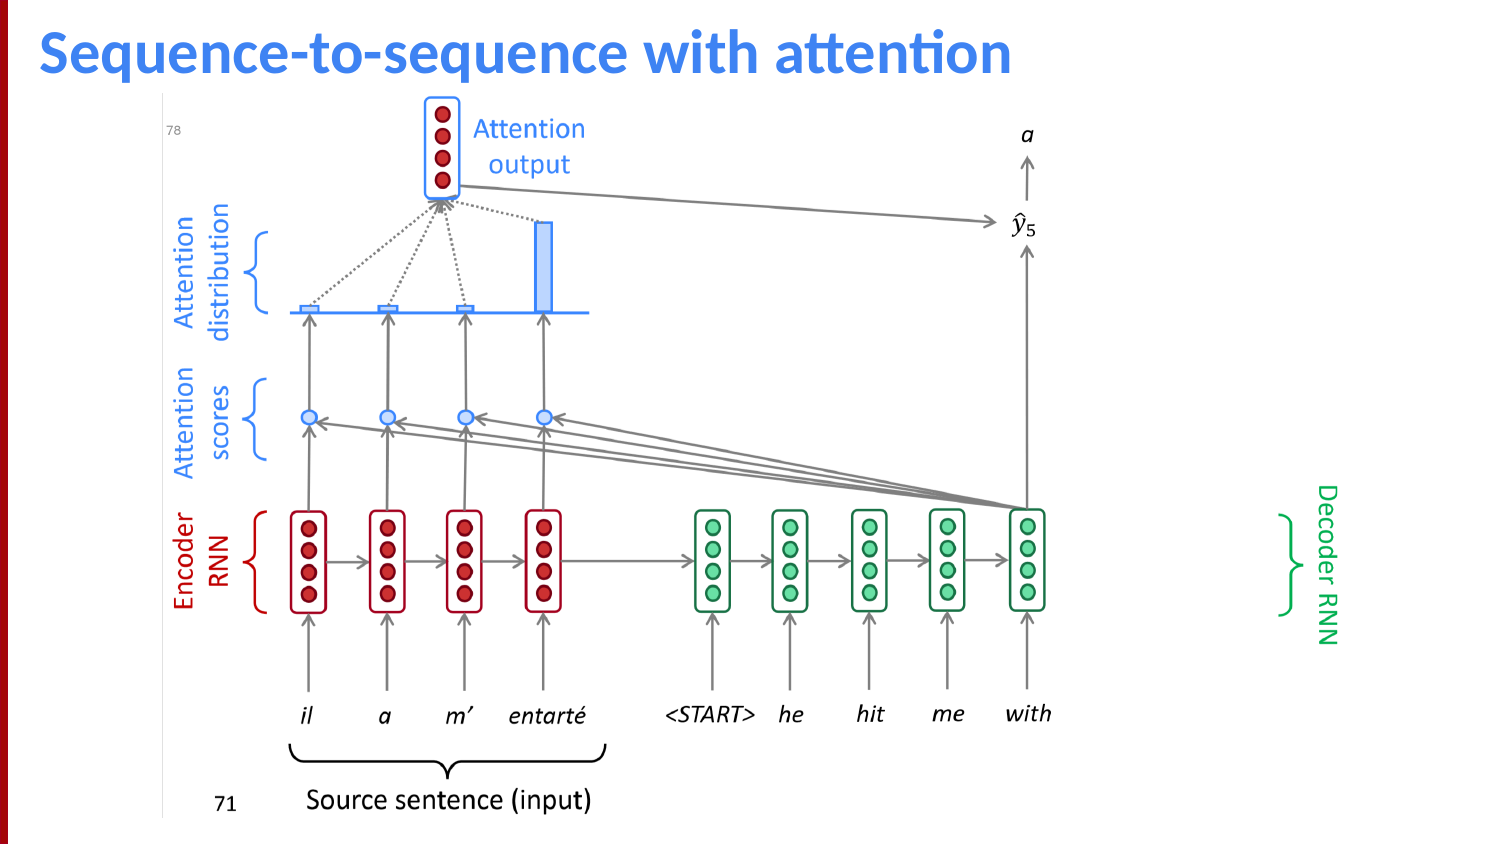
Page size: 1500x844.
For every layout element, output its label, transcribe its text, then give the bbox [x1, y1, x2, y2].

picture [162, 92, 1338, 819]
title Sequence-to-sequence with attention [24, 0, 1413, 94]
